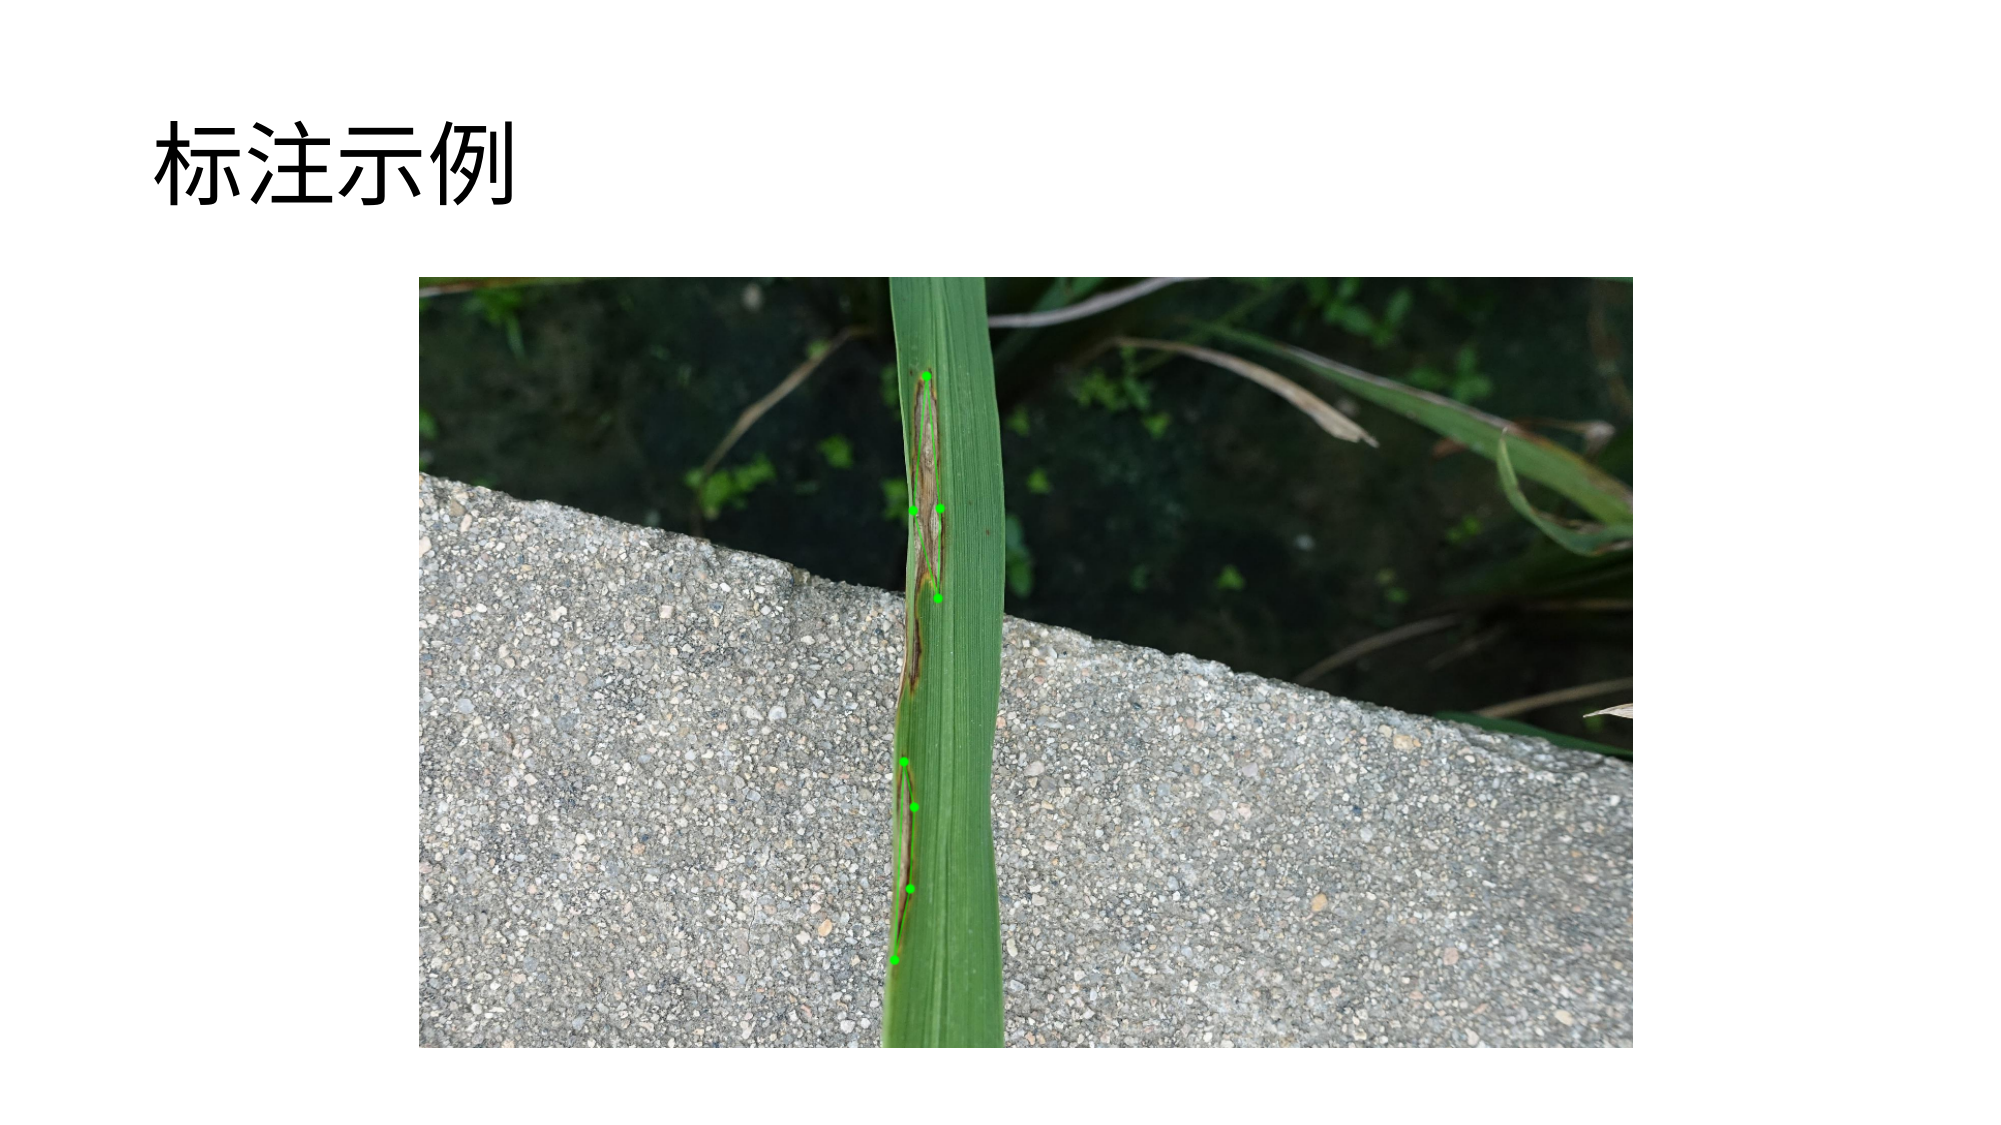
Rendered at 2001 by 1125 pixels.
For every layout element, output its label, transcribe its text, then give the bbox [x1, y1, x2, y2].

picture [419, 277, 1633, 1049]
title 标注示例 [137, 59, 1863, 278]
